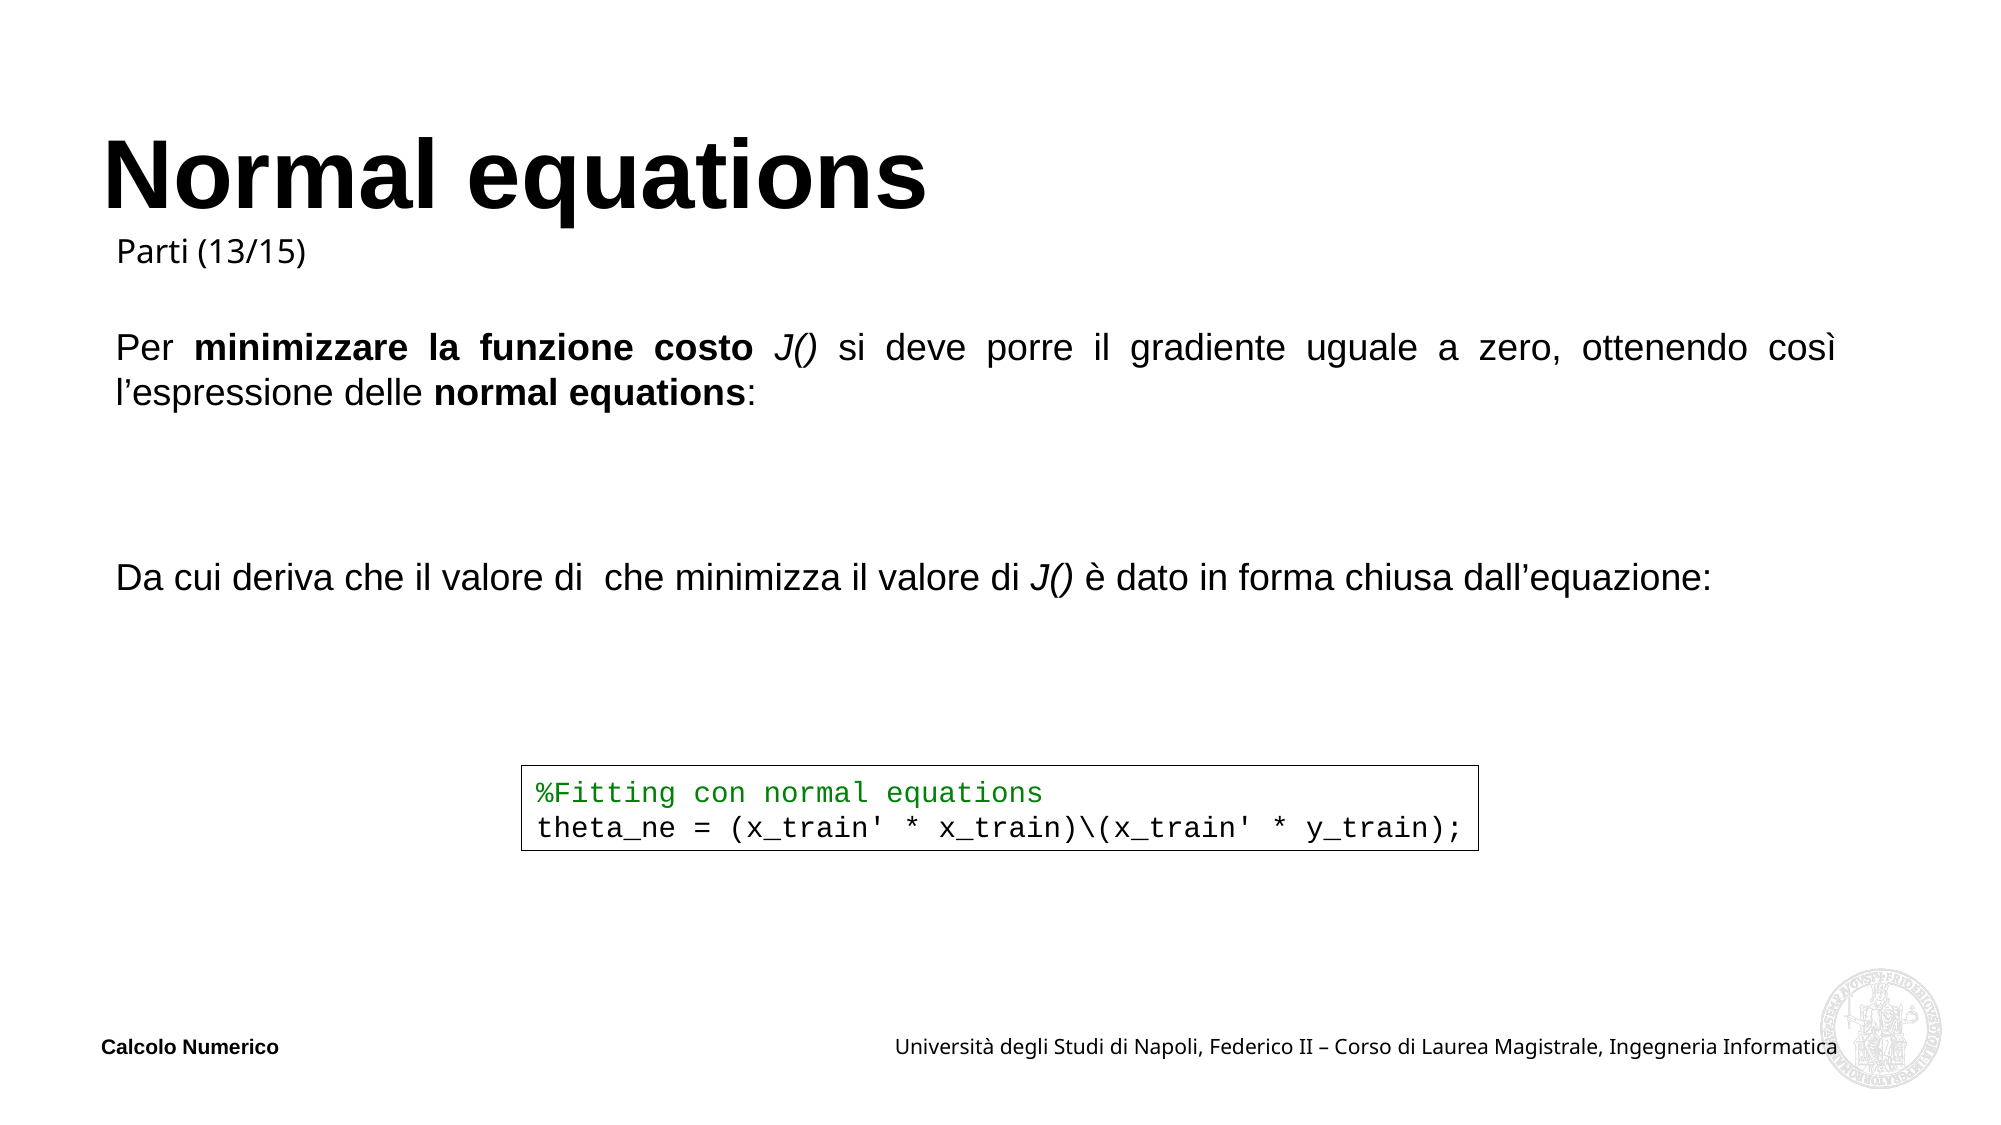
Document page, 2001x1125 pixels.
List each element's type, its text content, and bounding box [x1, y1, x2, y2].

text_box %Fitting con normal equations theta_ne = (x_train' * x_train)\(x_train' * y_train); [521, 765, 1479, 851]
text_box Calcolo Numerico Università degli Studi di Napoli, Federico II – Corso di Laurea Magistrale, Ingegneria Informatica [75, 1028, 1820, 1090]
text_box Normal equations [87, 62, 1855, 292]
text_box Parti (13/15) [100, 227, 1748, 404]
picture [1820, 968, 1942, 1090]
